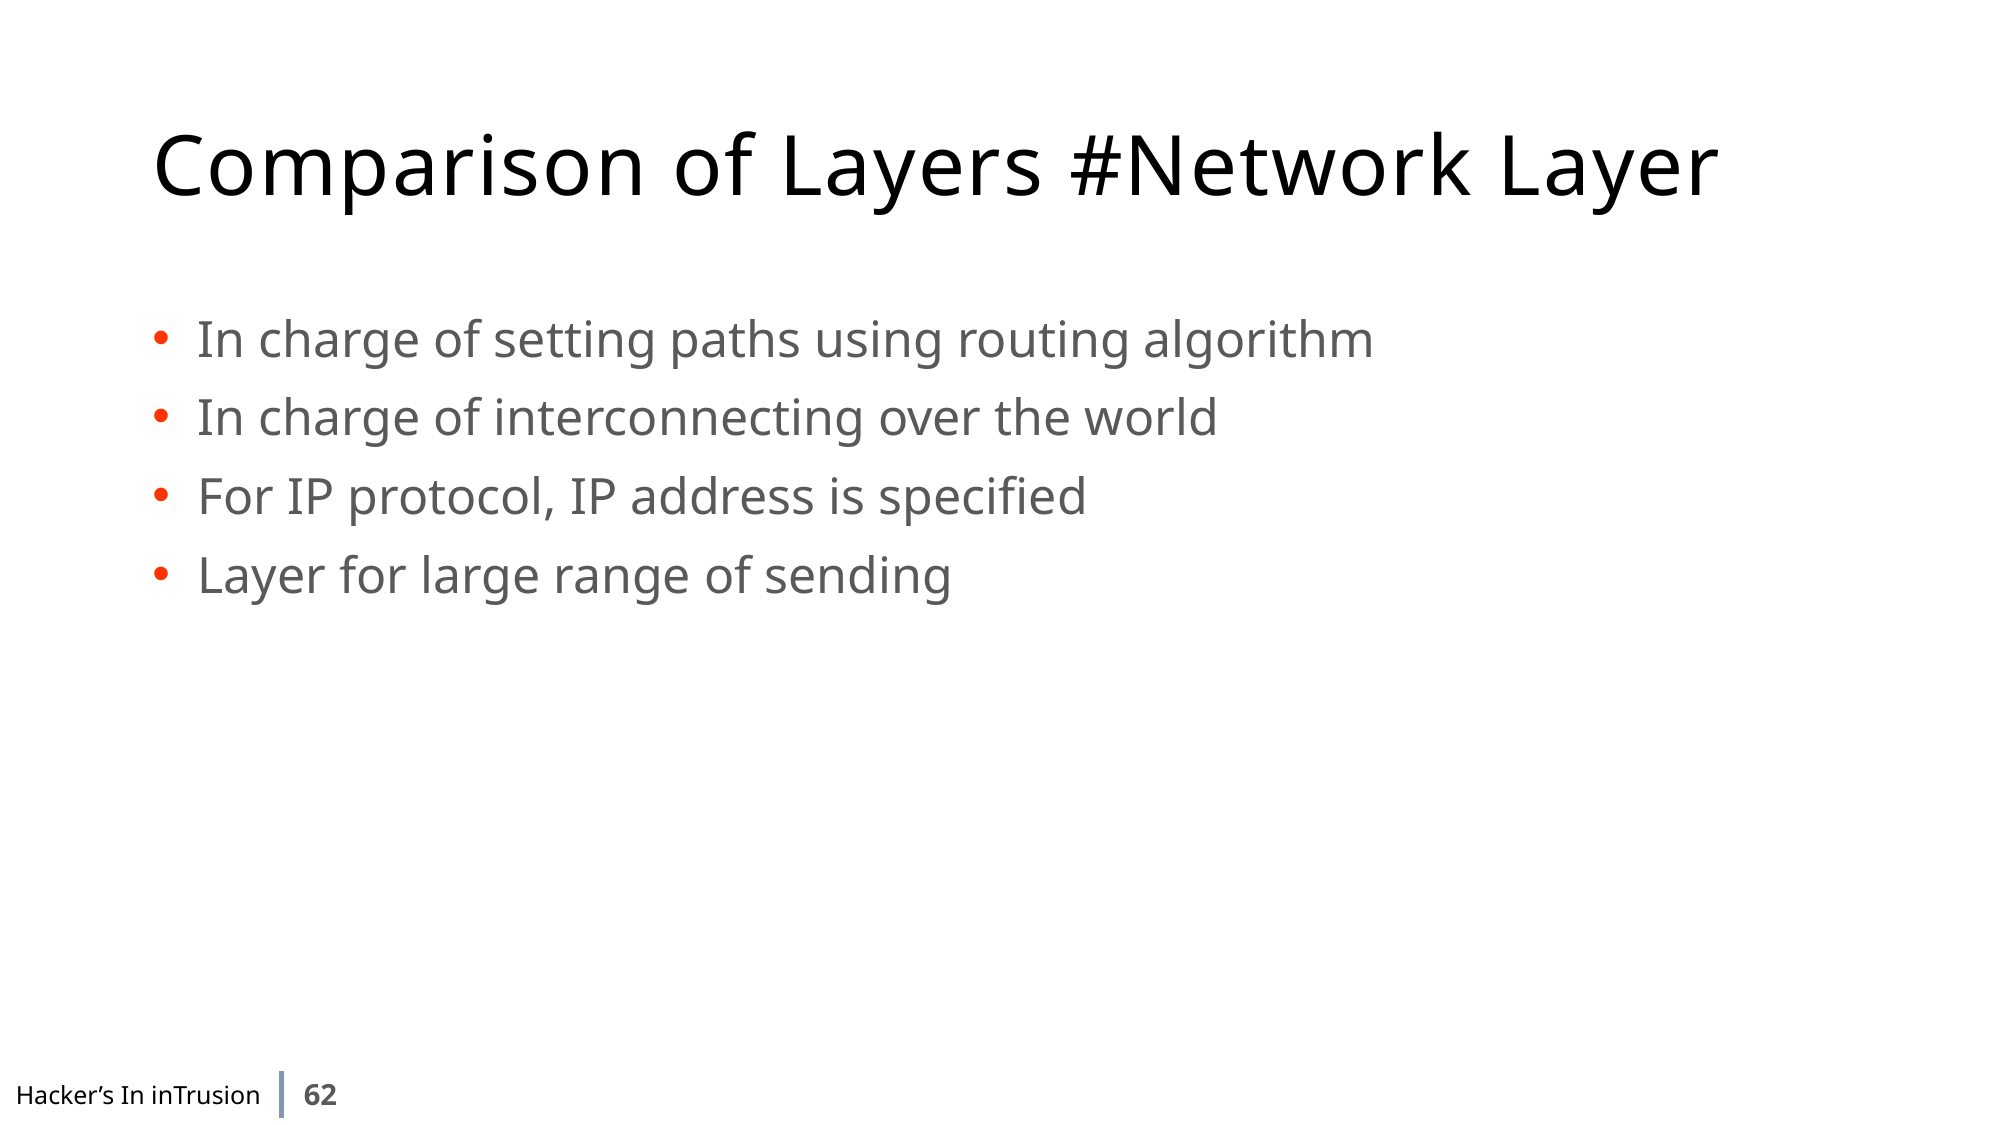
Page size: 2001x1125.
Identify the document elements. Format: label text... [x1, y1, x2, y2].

list In charge of setting paths using routing algorithm In charge of interconnecting over the world For IP protocol, IP address is specified Layer for large range of sending [137, 299, 1863, 1061]
title Comparison of Layers #Network Layer [137, 59, 1863, 278]
